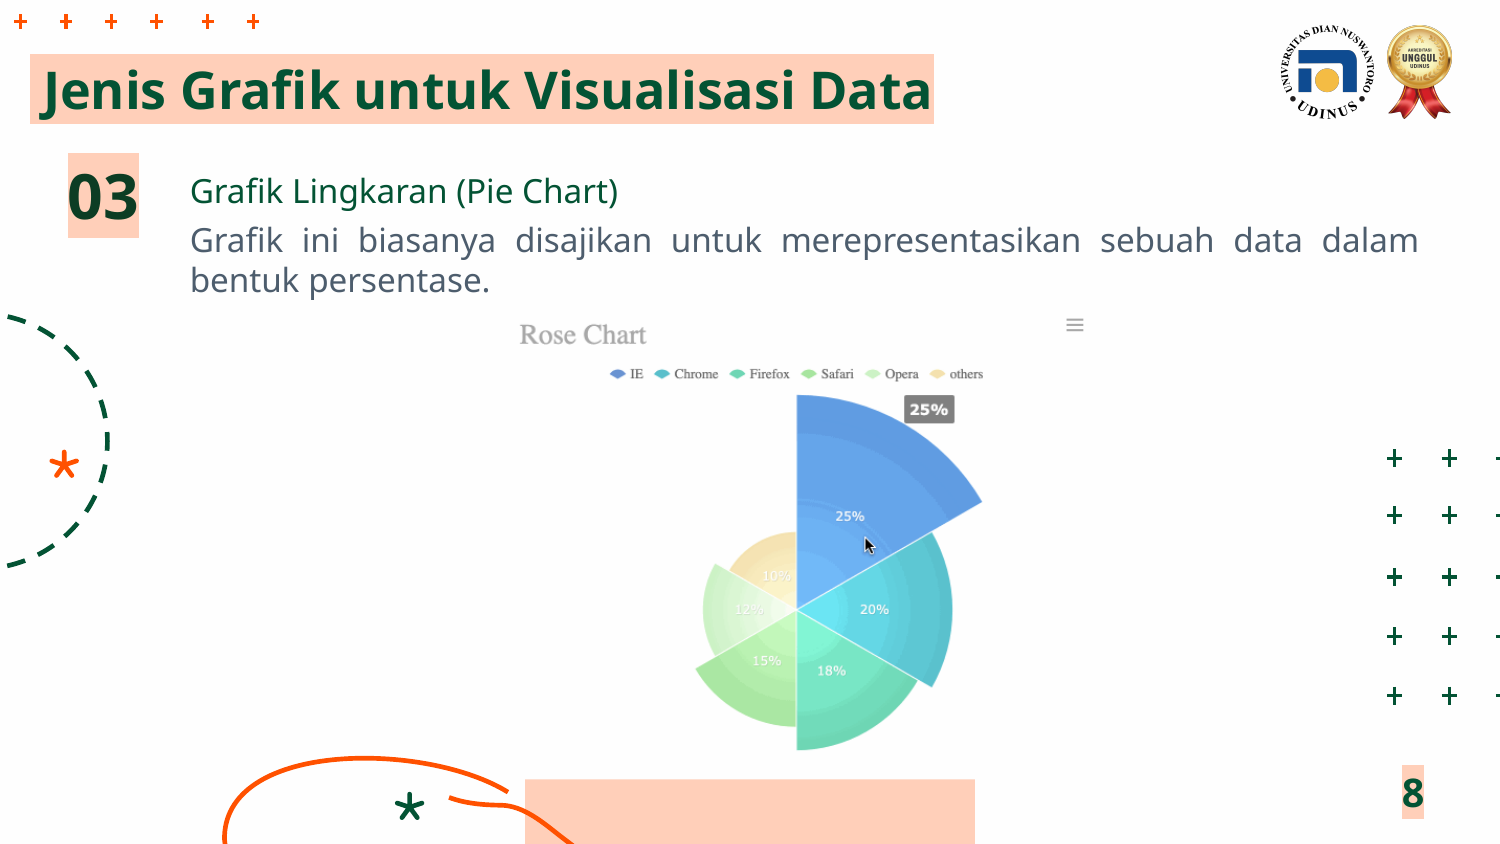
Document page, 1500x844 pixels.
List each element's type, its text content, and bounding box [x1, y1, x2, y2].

title 03 [32, 141, 175, 248]
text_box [1281, 25, 1452, 120]
title Jenis Grafik untuk Visualisasi Data [14, 42, 1274, 129]
slide_number 8 [1356, 771, 1471, 818]
subtitle Grafik Lingkaran (Pie Chart) [175, 163, 1395, 211]
text_box Grafik ini biasanya disajikan untuk merepresentasikan sebuah data dalam bentuk persentase. [174, 211, 1437, 307]
picture [499, 303, 1120, 768]
